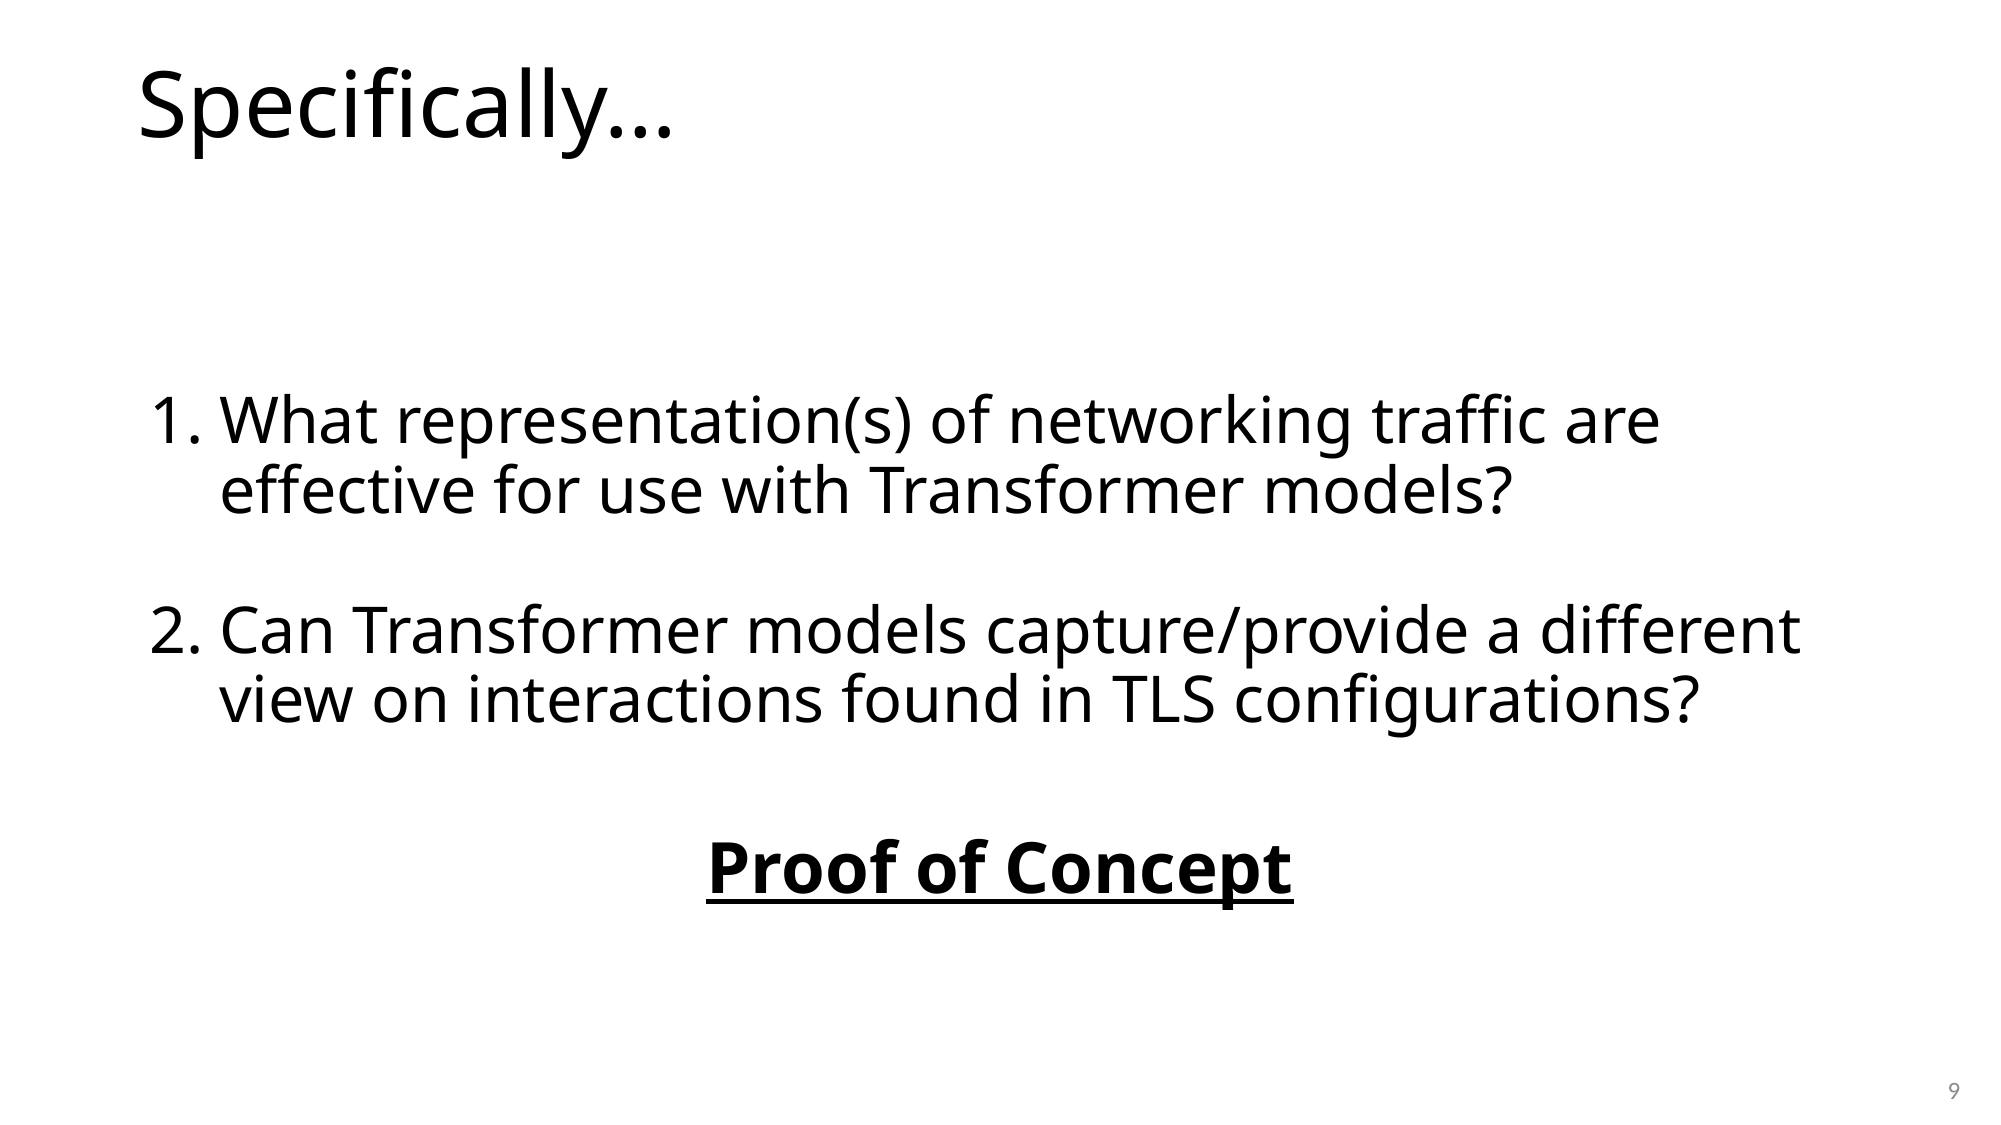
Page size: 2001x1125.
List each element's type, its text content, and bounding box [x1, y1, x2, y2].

title What representation(s) of networking traffic are effective for use with Transformer models? Can Transformer models capture/provide a different view on interactions found in TLS configurations? [144, 453, 1856, 672]
text_box Proof of Concept [517, 807, 1483, 923]
title Specifically… [137, 0, 1863, 216]
slide_number 9 [1412, 1059, 1976, 1120]
